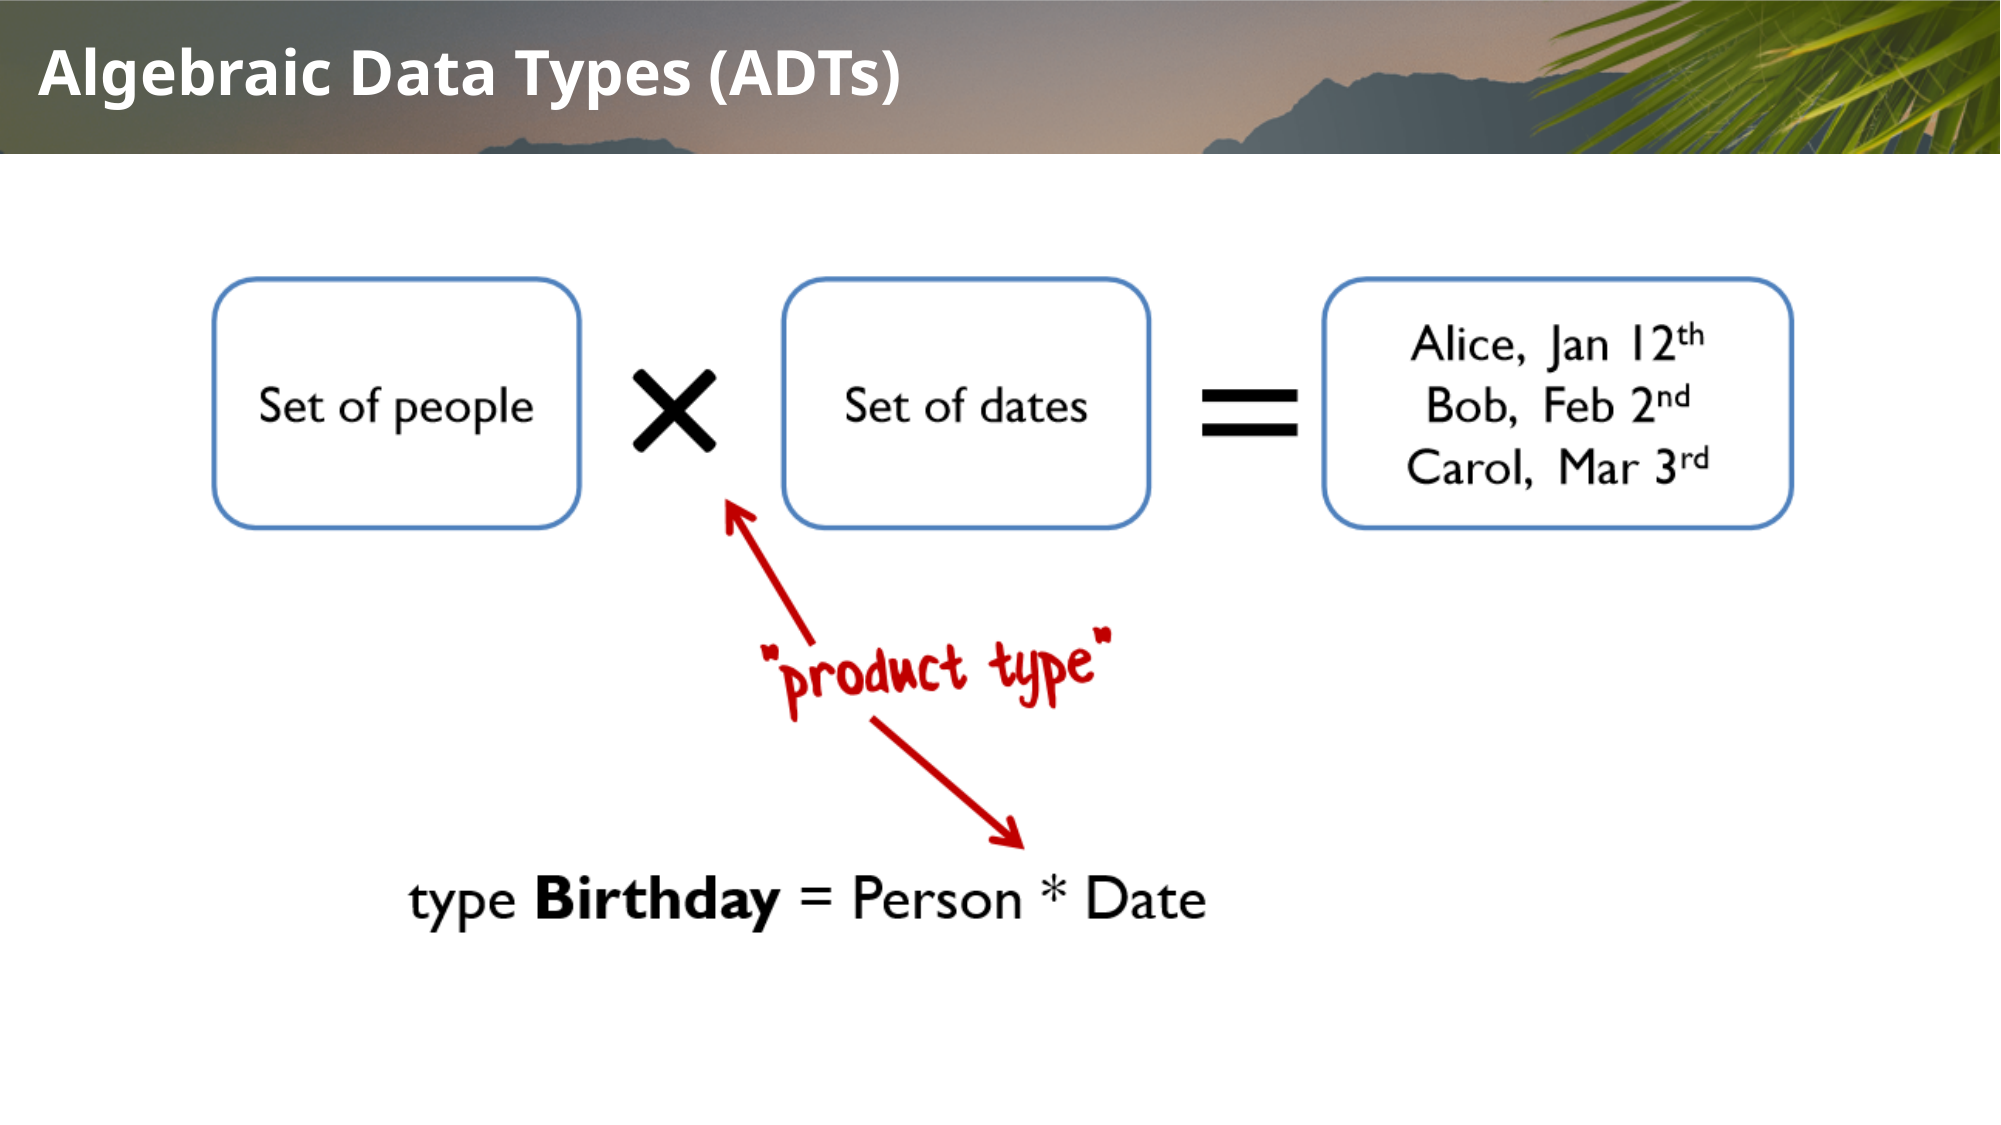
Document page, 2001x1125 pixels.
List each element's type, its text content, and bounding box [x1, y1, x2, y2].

picture [170, 210, 1830, 1004]
picture [0, 0, 2000, 154]
title Algebraic Data Types (ADTs) [23, 0, 1788, 150]
